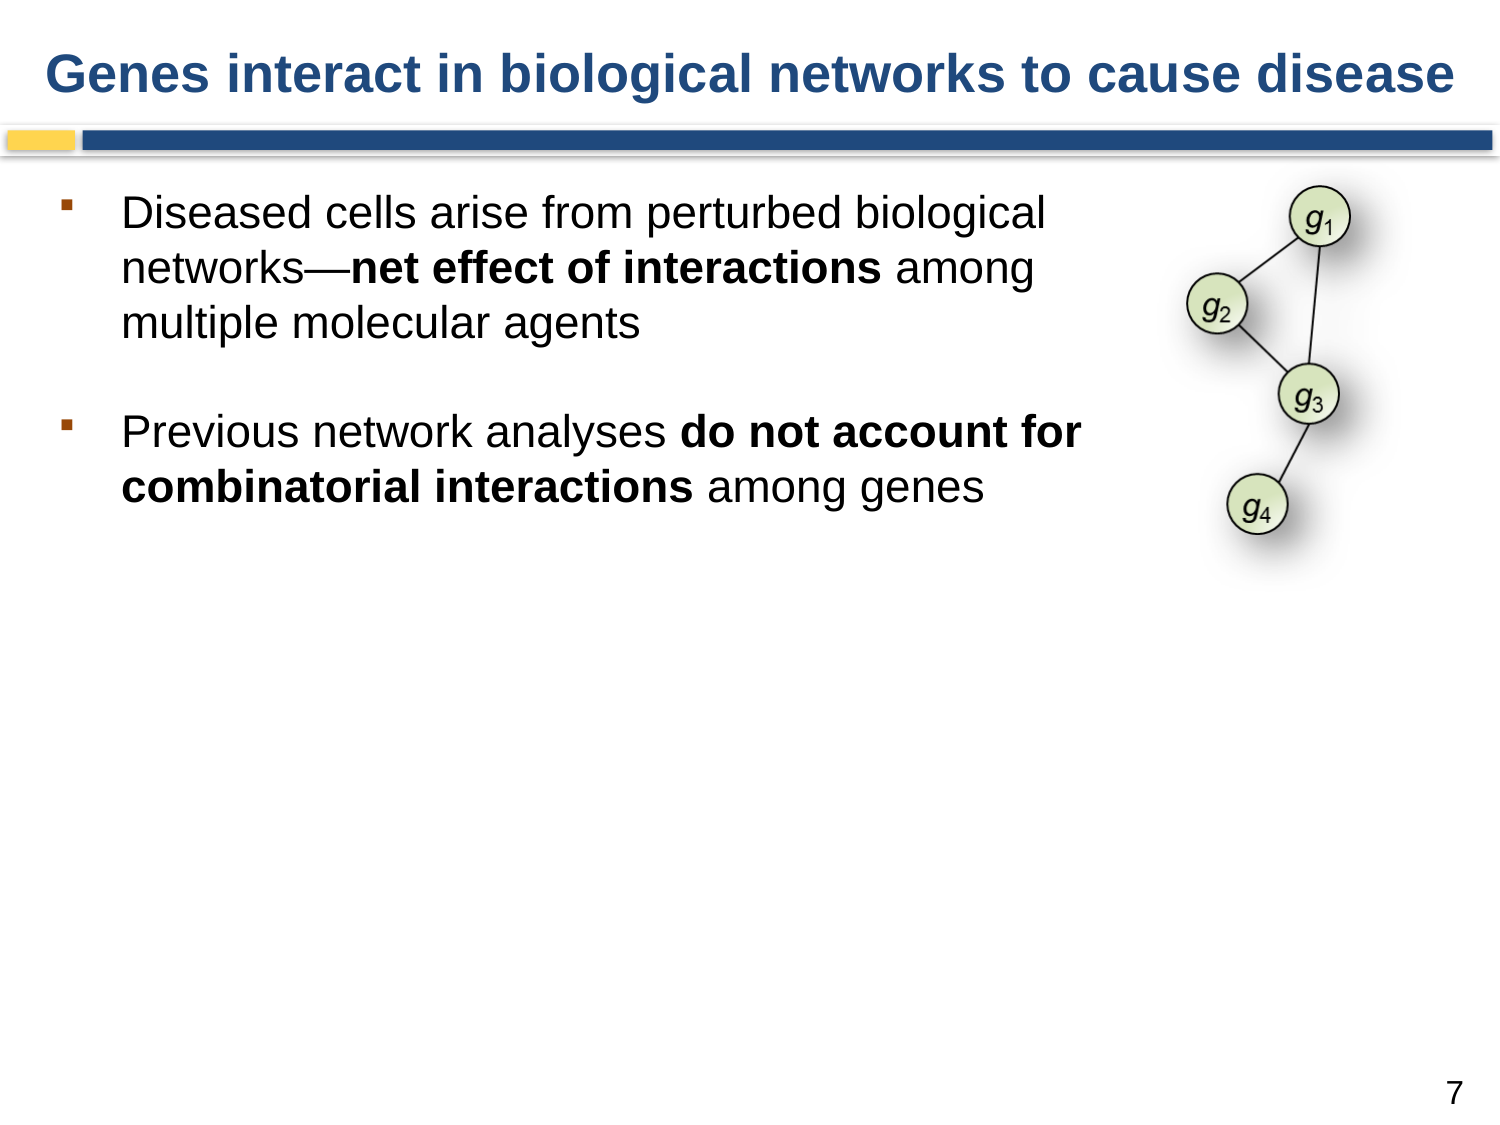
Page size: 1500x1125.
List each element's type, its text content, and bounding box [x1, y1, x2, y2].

text_box 7 [1424, 1063, 1500, 1125]
picture [1181, 185, 1351, 545]
title Genes interact in biological networks to cause disease [37, 24, 1476, 118]
list Diseased cells arise from perturbed biological networks—net effect of interactions among multiple molecular agents Previous network analyses do not account for combinatorial interactions among genes [37, 174, 1213, 713]
